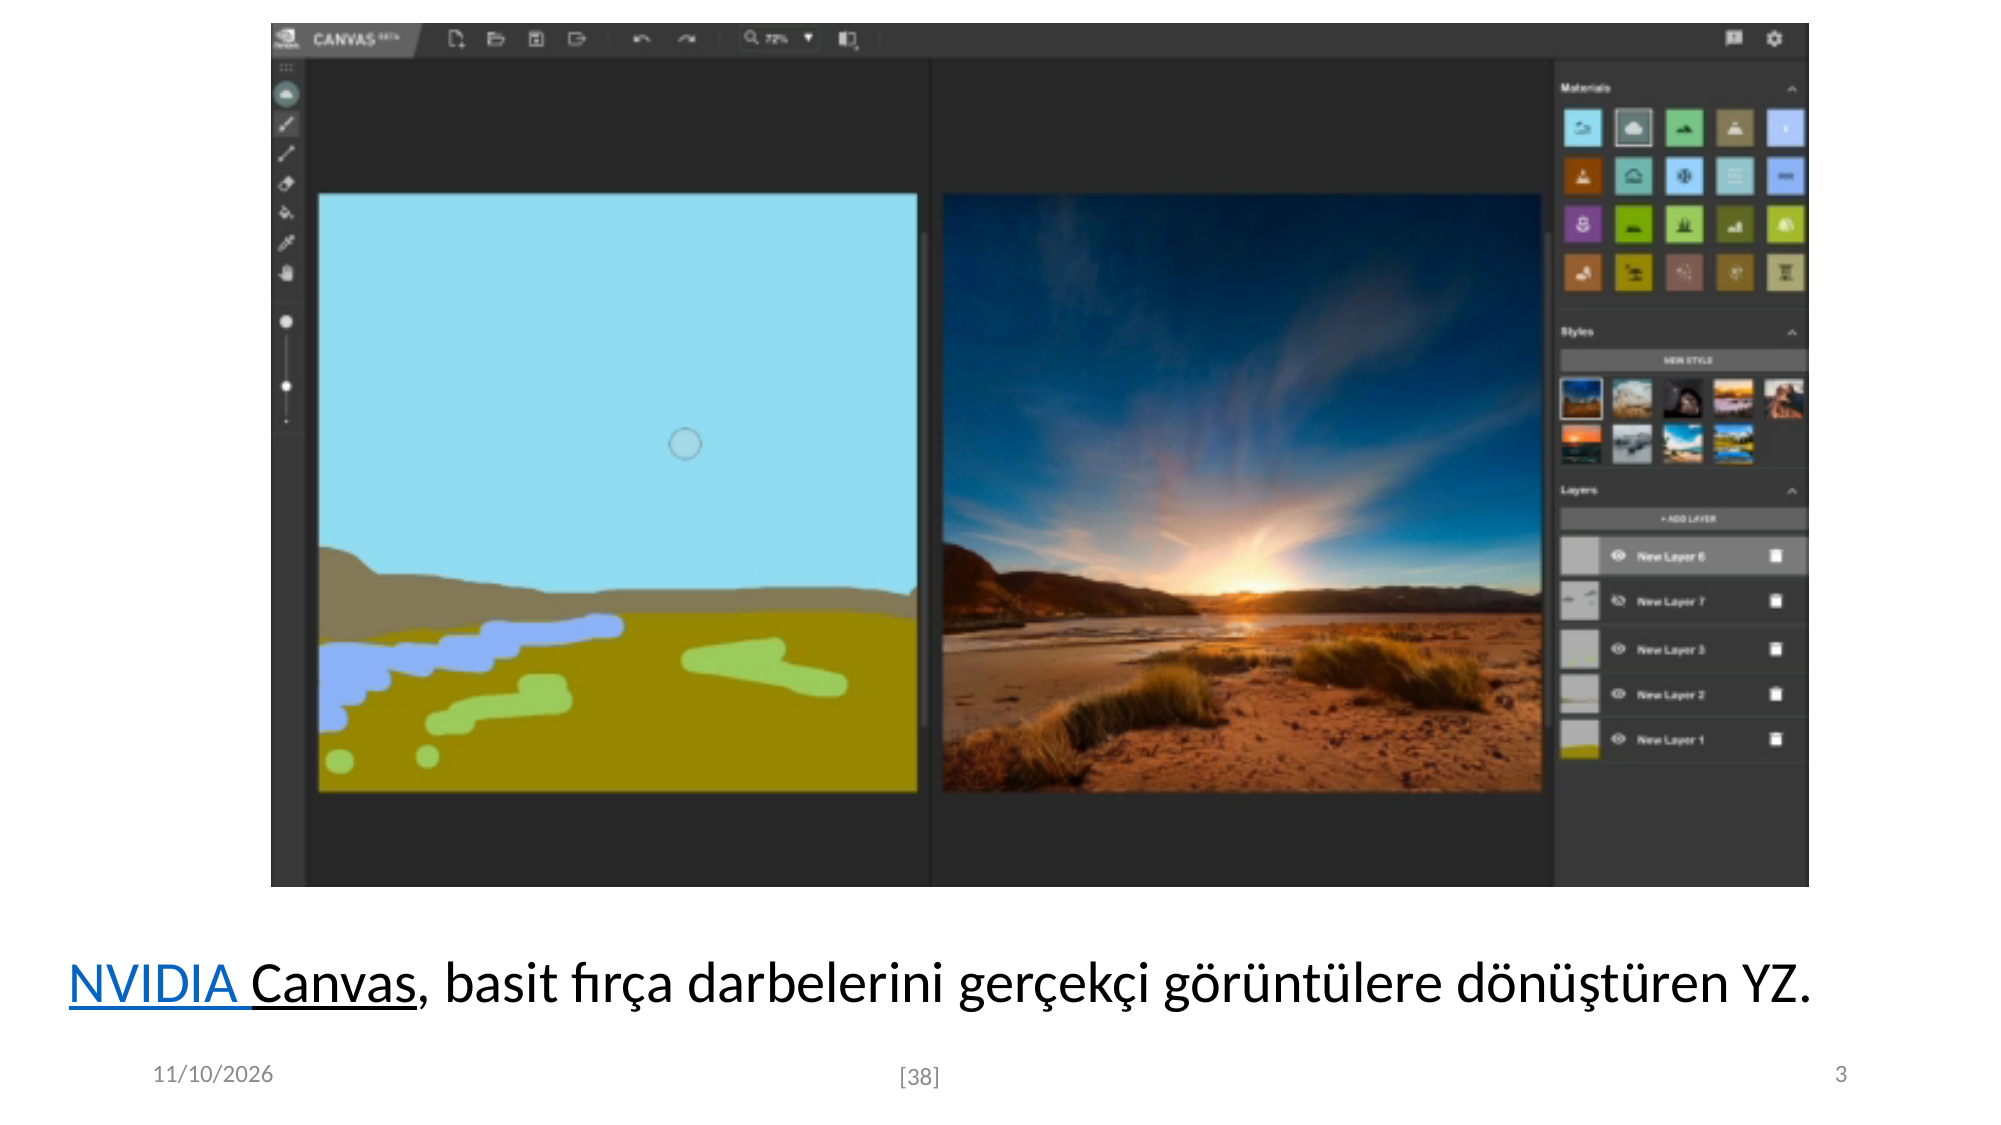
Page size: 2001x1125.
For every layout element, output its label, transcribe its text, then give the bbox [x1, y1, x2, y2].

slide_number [137, 1042, 588, 1103]
text_box [38] [884, 1045, 1086, 1106]
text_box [270, 22, 1810, 888]
subtitle NVIDIA Canvas, basit fırça darbelerini gerçekçi görüntülere dönüştüren YZ. [54, 944, 1946, 1048]
slide_number 3 [1412, 1042, 1863, 1103]
